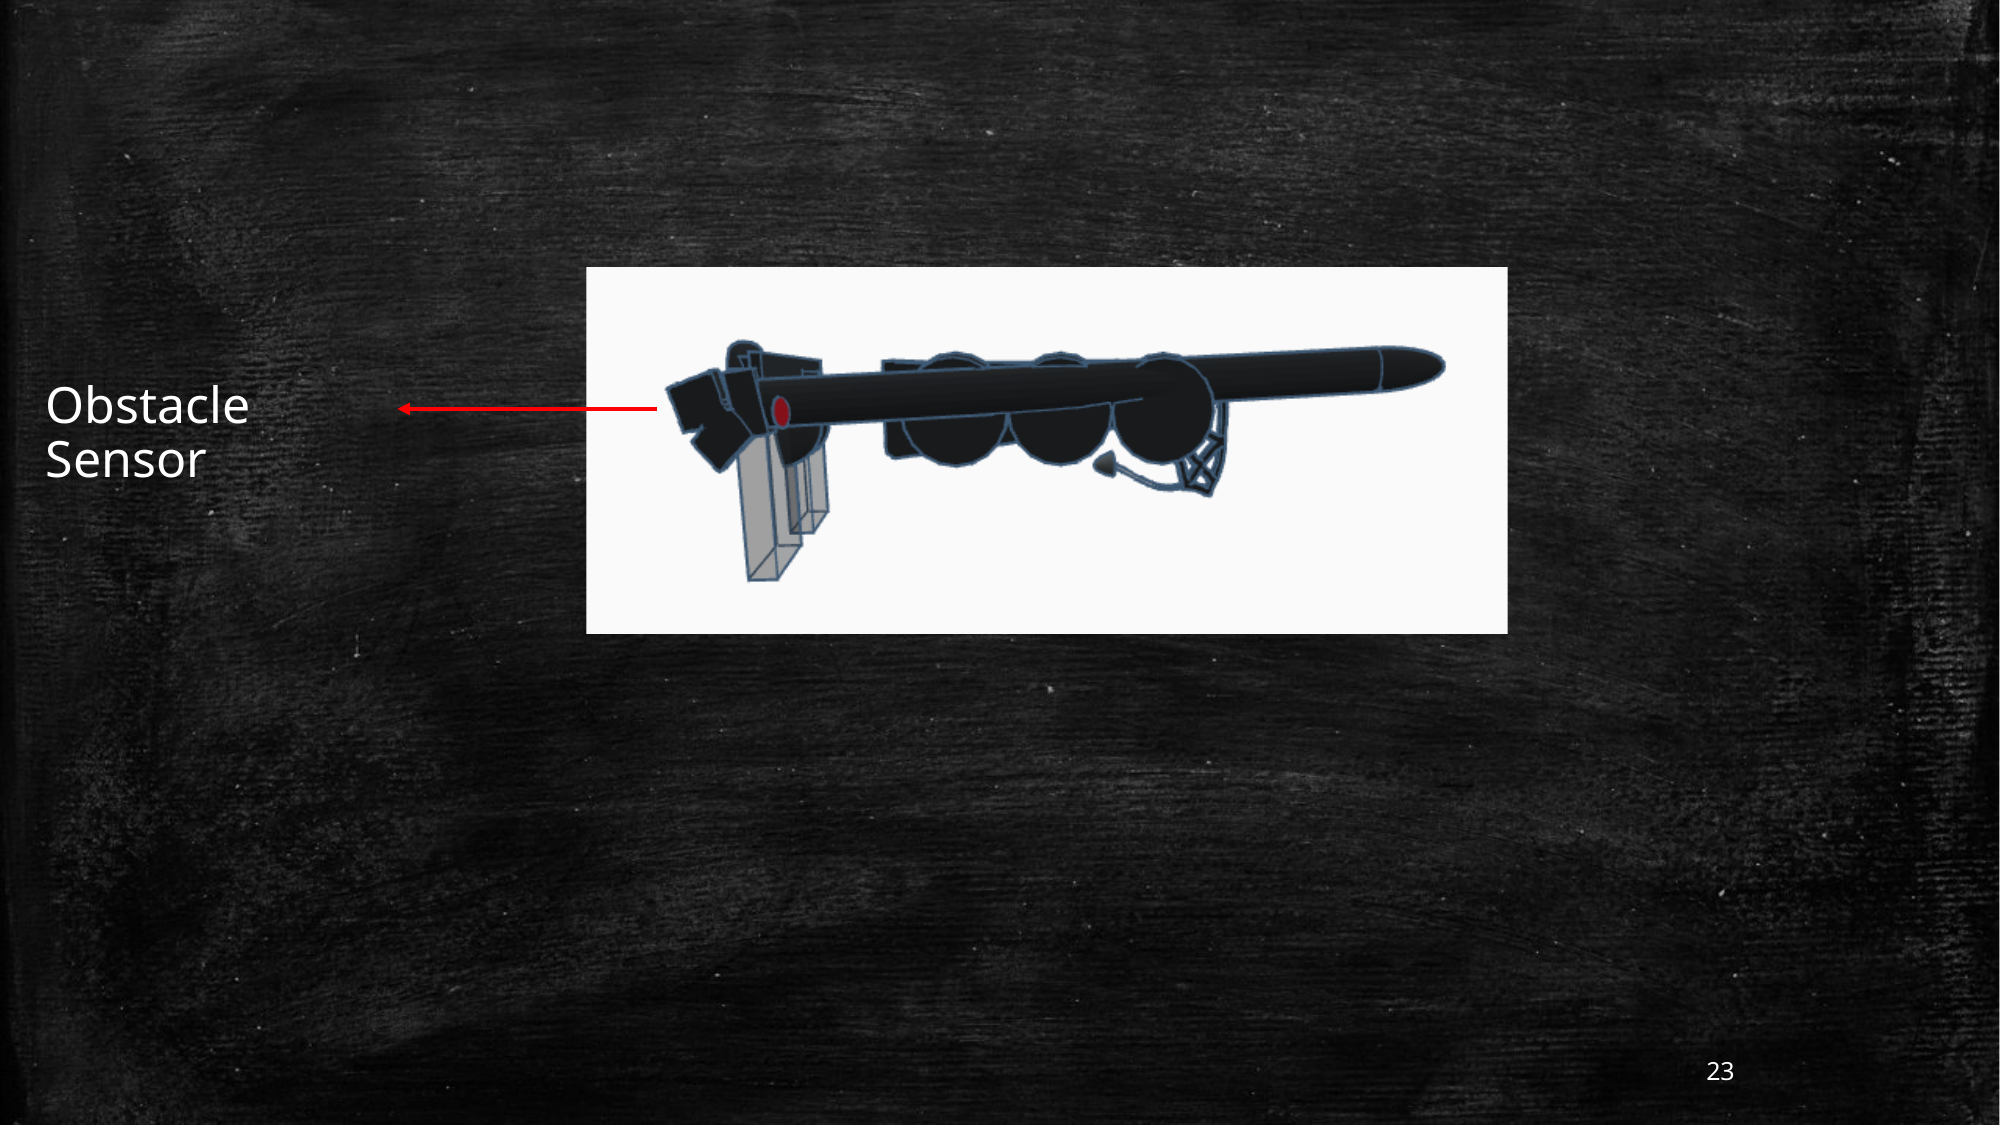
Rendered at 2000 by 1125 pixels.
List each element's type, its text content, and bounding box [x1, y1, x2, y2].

picture [586, 267, 1508, 634]
slide_number 23 [1562, 1050, 1750, 1096]
text_box Obstacle Sensor [31, 373, 362, 497]
